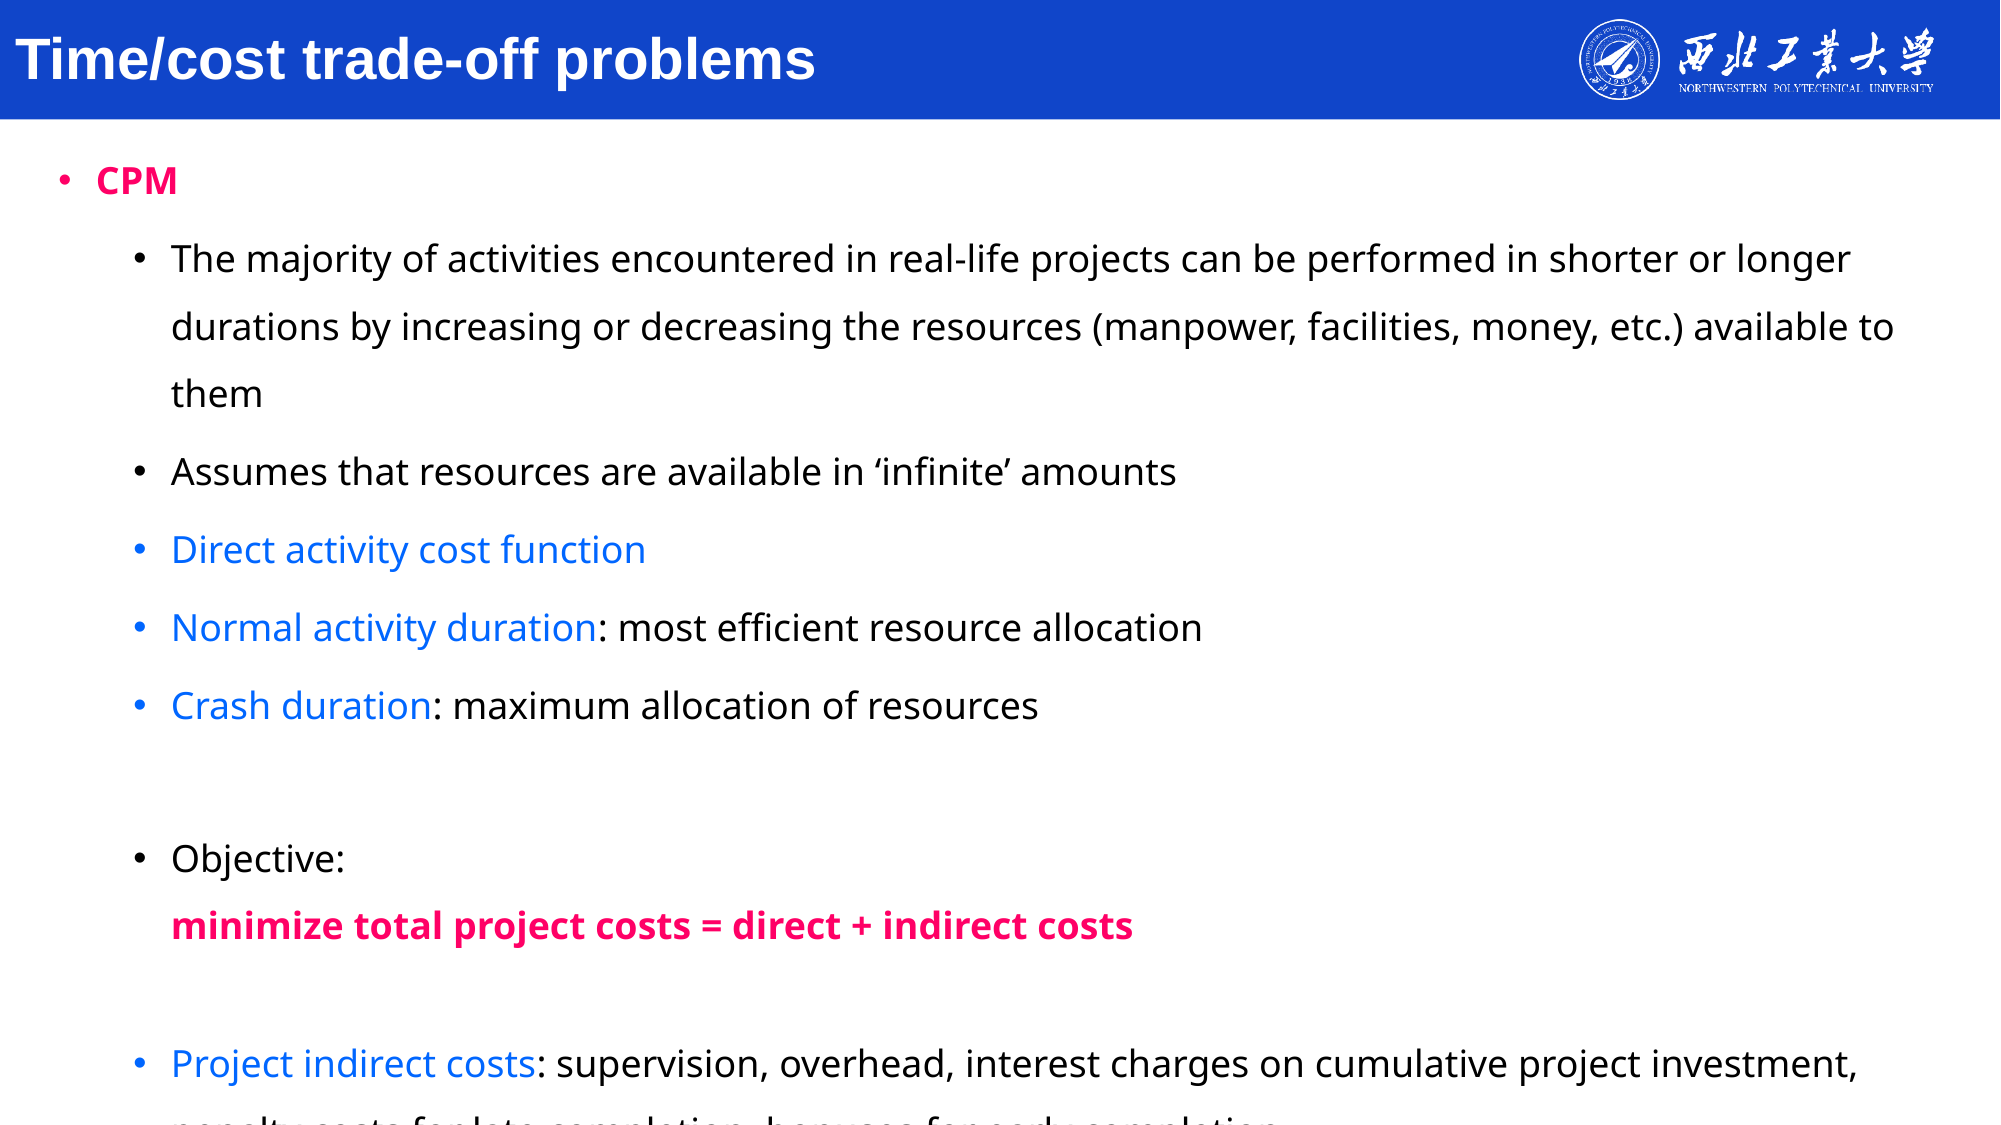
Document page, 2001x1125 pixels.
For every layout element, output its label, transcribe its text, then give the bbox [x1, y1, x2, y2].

picture [1579, 19, 1660, 100]
picture [1679, 27, 1934, 92]
text_box CPM The majority of activities encountered in real-life projects can be performed in shorter or longer durations by increasing or decreasing the resources (manpower, facilities, money, etc.) available to them Assumes that resources are available in ‘infinite’ amounts Direct activity cost function Normal activity duration: most efficient resource allocation Crash duration: maximum allocation of resources Objective: minimize total project costs = direct + indirect costs Project indirect costs: supervision, overhead, interest charges on cumulative project investment, penalty costs for late completion, bonuses for early completion [43, 127, 1955, 1097]
title Time/cost trade-off problems [0, 19, 1539, 102]
